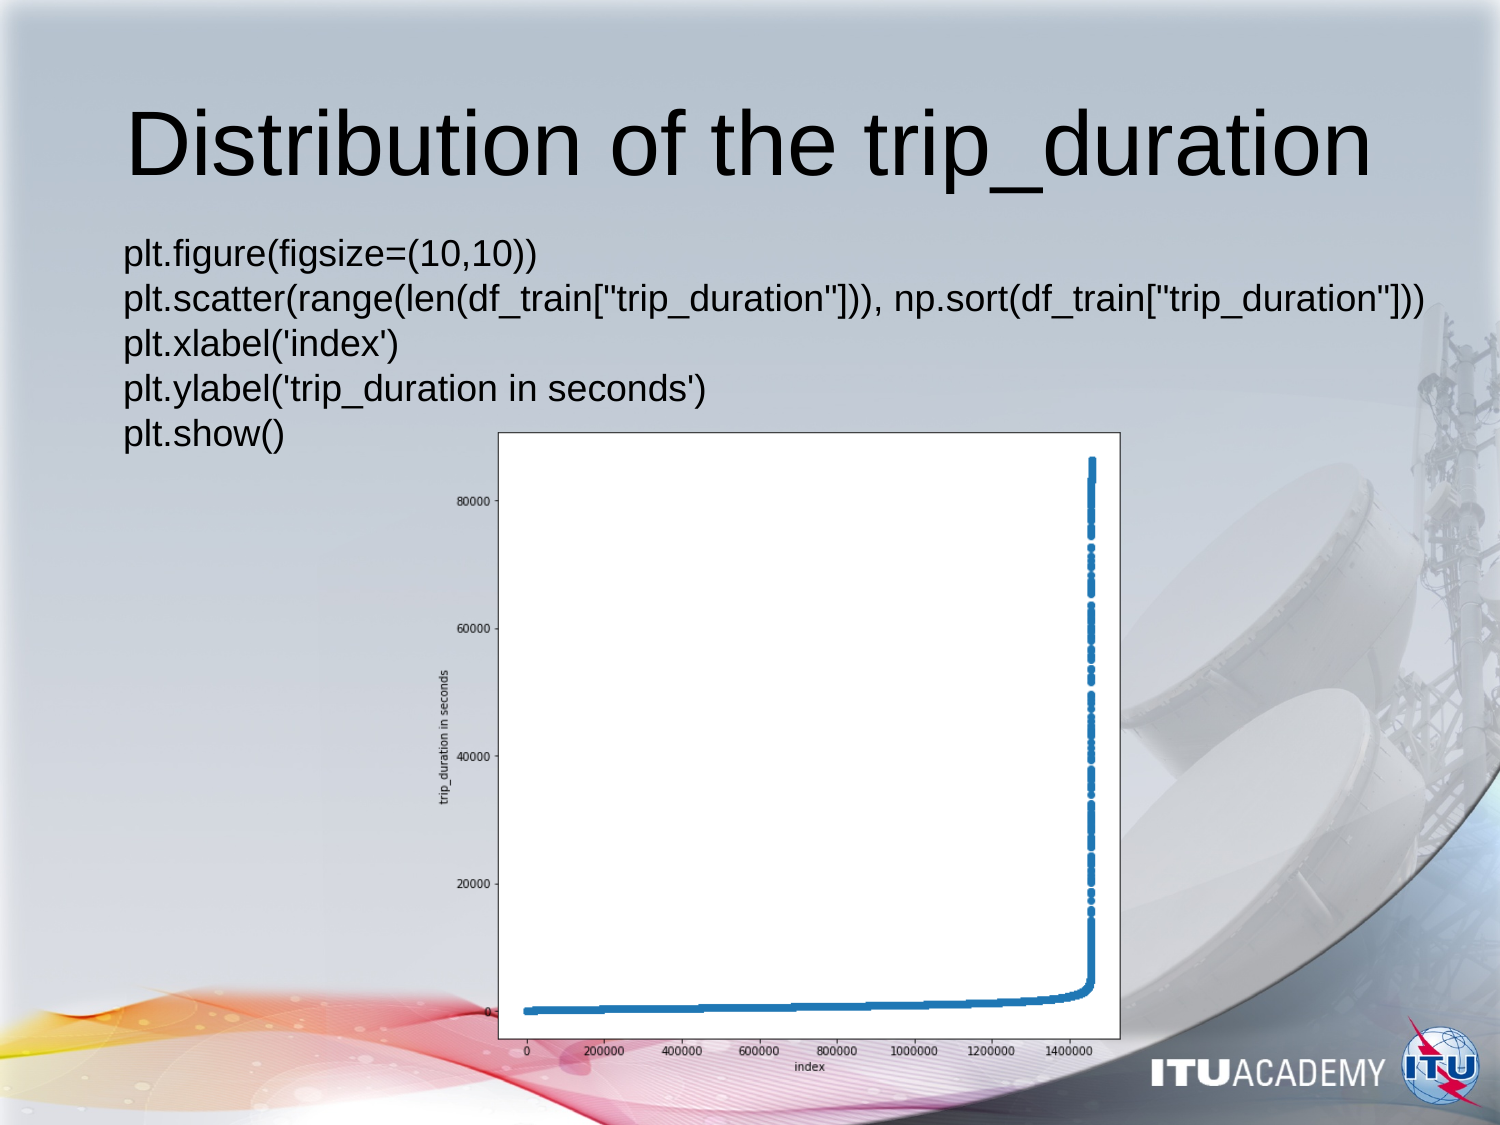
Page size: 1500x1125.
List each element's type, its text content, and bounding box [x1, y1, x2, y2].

picture [0, 0, 1500, 1125]
title Distribution of the trip_duration [74, 44, 1426, 234]
text_box plt.figure(figsize=(10,10)) plt.scatter(range(len(df_train["trip_duration"])), np.sort(df_train["trip_duration"])) plt.xlabel('index') plt.ylabel('trip_duration in seconds') plt.show() [115, 221, 1435, 462]
